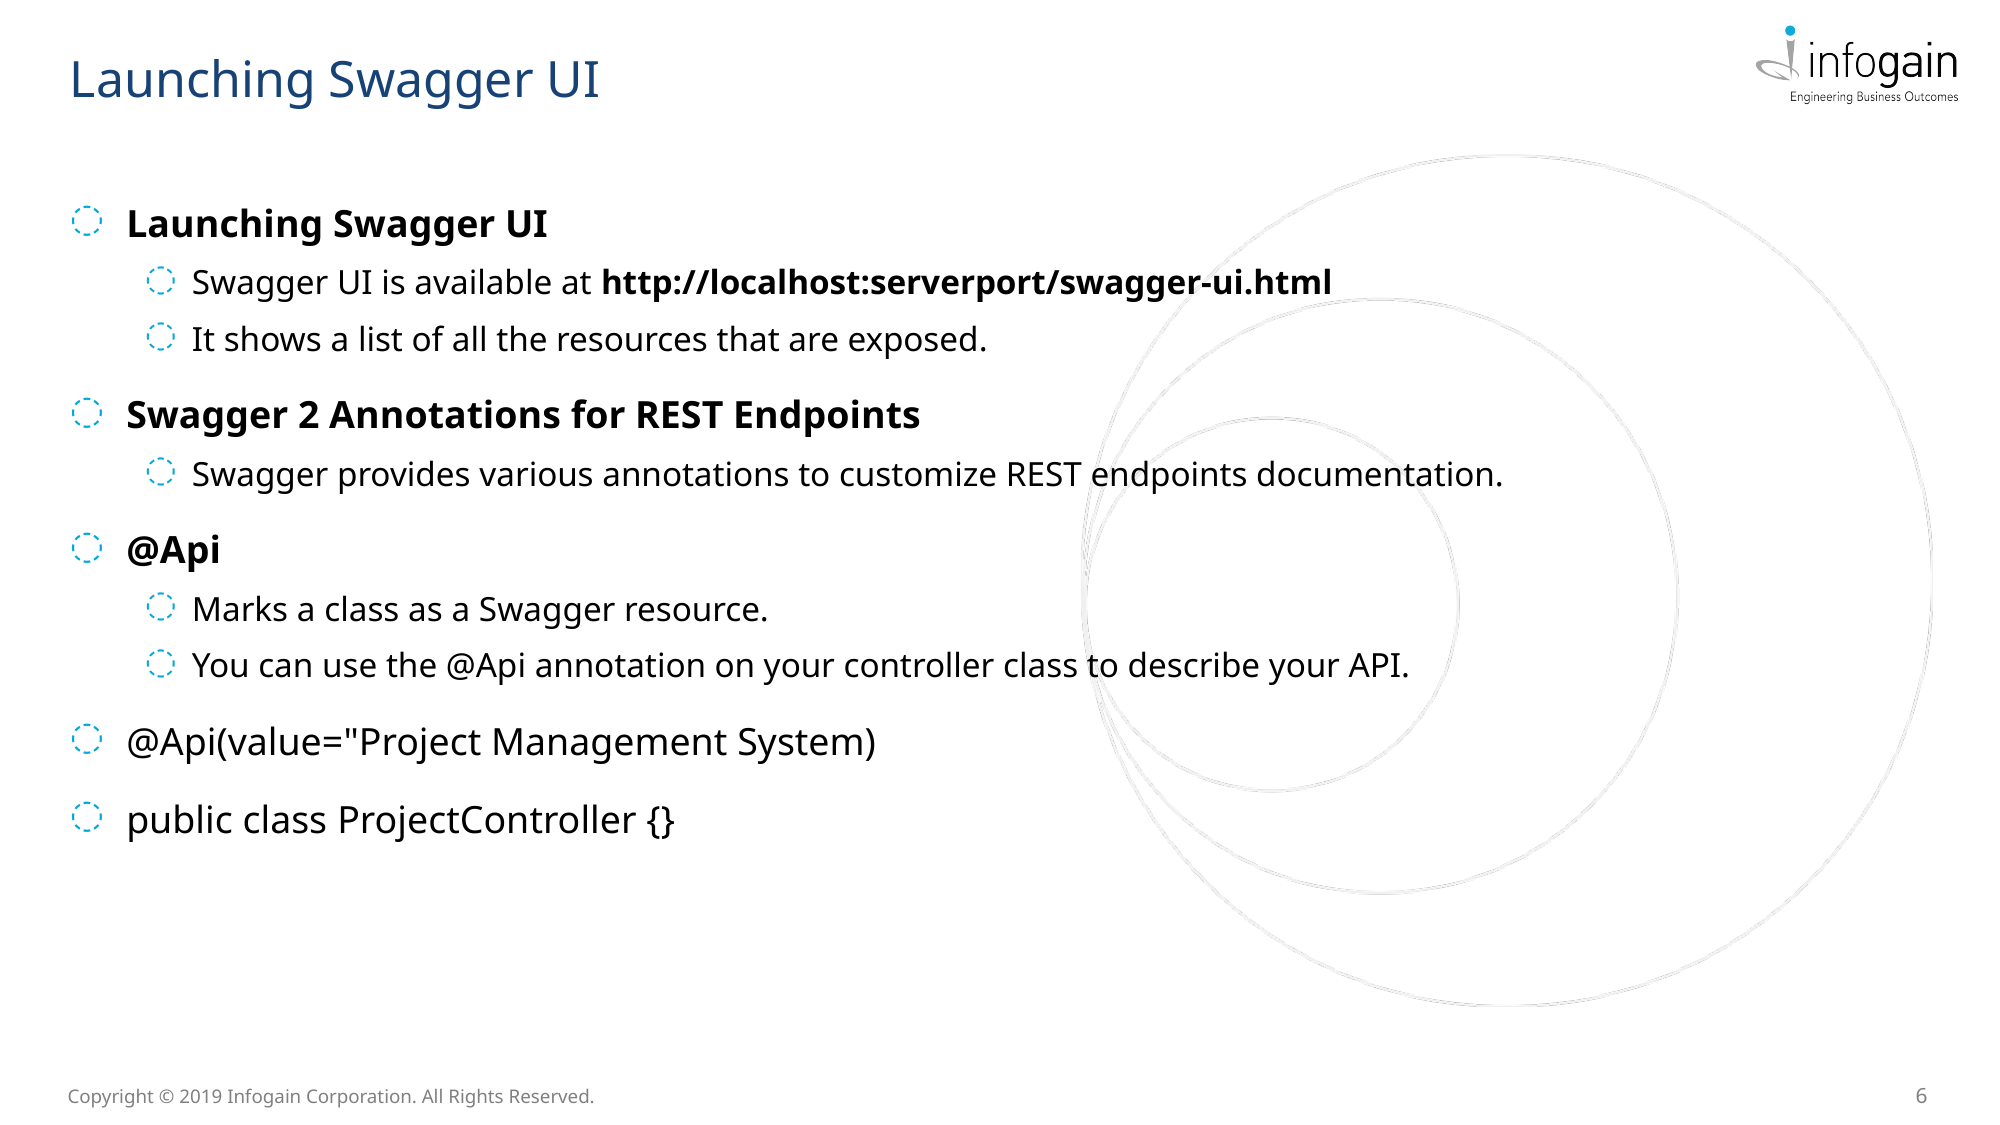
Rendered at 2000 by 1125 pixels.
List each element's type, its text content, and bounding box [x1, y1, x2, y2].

picture [1752, 22, 1966, 110]
list Launching Swagger UI Swagger UI is available at http://localhost:serverport/swagger-ui.html It shows a list of all the resources that are exposed. Swagger 2 Annotations for REST Endpoints Swagger provides various annotations to customize REST endpoints documentation. @Api Marks a class as a Swagger resource. You can use the @Api annotation on your controller class to describe your API. @Api(value="Project Management System) public class ProjectController {} [54, 192, 1933, 913]
list Launching Swagger UI [54, 40, 1720, 131]
